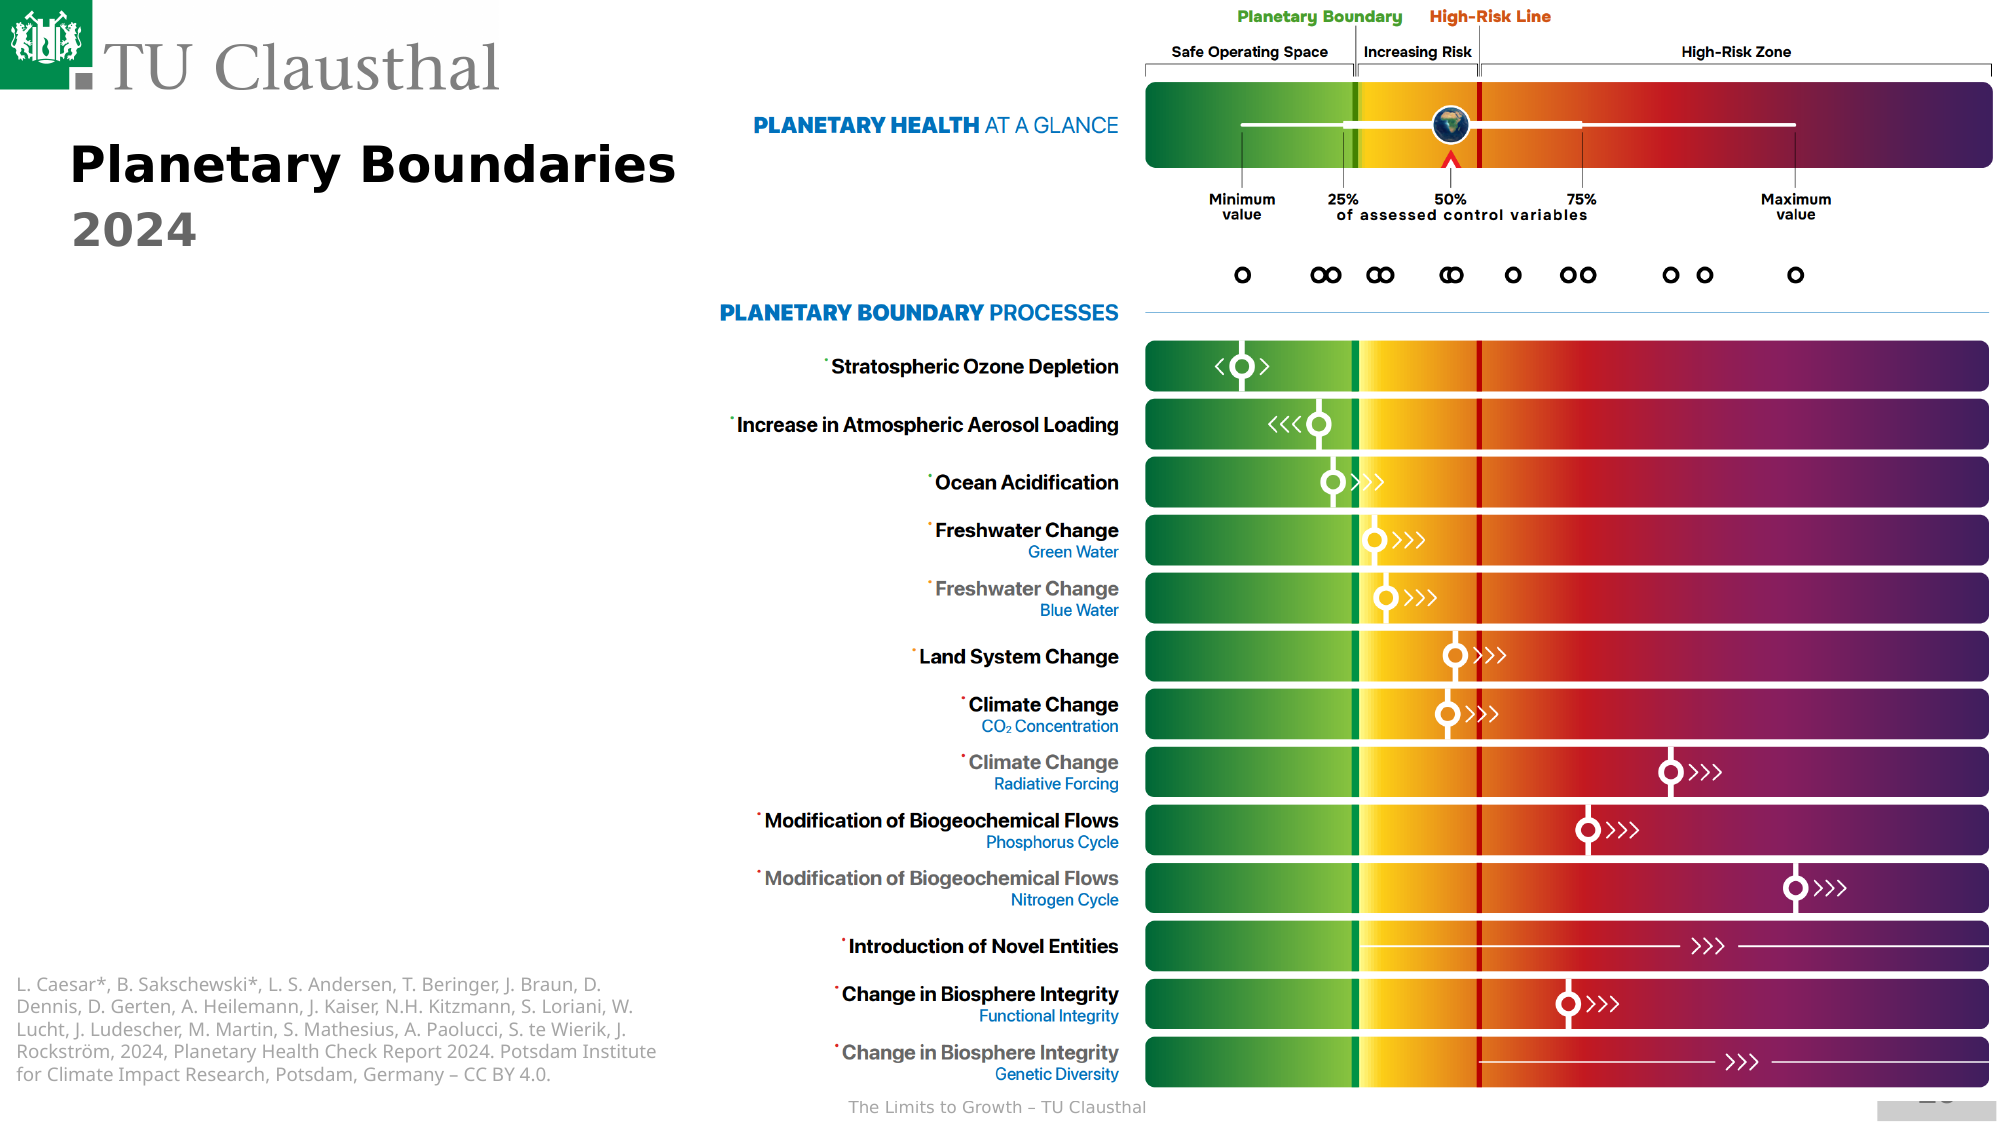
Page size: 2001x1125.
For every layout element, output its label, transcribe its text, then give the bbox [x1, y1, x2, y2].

picture [700, 0, 2000, 1101]
picture [0, 0, 499, 90]
text_box Planetary Boundaries [54, 125, 700, 205]
text_box 2024 [70, 188, 700, 267]
text_box L. Caesar*, B. Sakschewski*, L. S. Andersen, T. Beringer, J. Braun, D. Dennis, D. Gerten, A. Heilemann, J. Kaiser, N.H. Kitzmann, S. Loriani, W. Lucht, J. Ludescher, M. Martin, S. Mathesius, A. Paolucci, S. te Wierik, J. Rockström, 2024, Planetary Health Check Report 2024. Potsdam Institute for Climate Impact Research, Potsdam, Germany – CC BY 4.0. [1, 964, 680, 1093]
